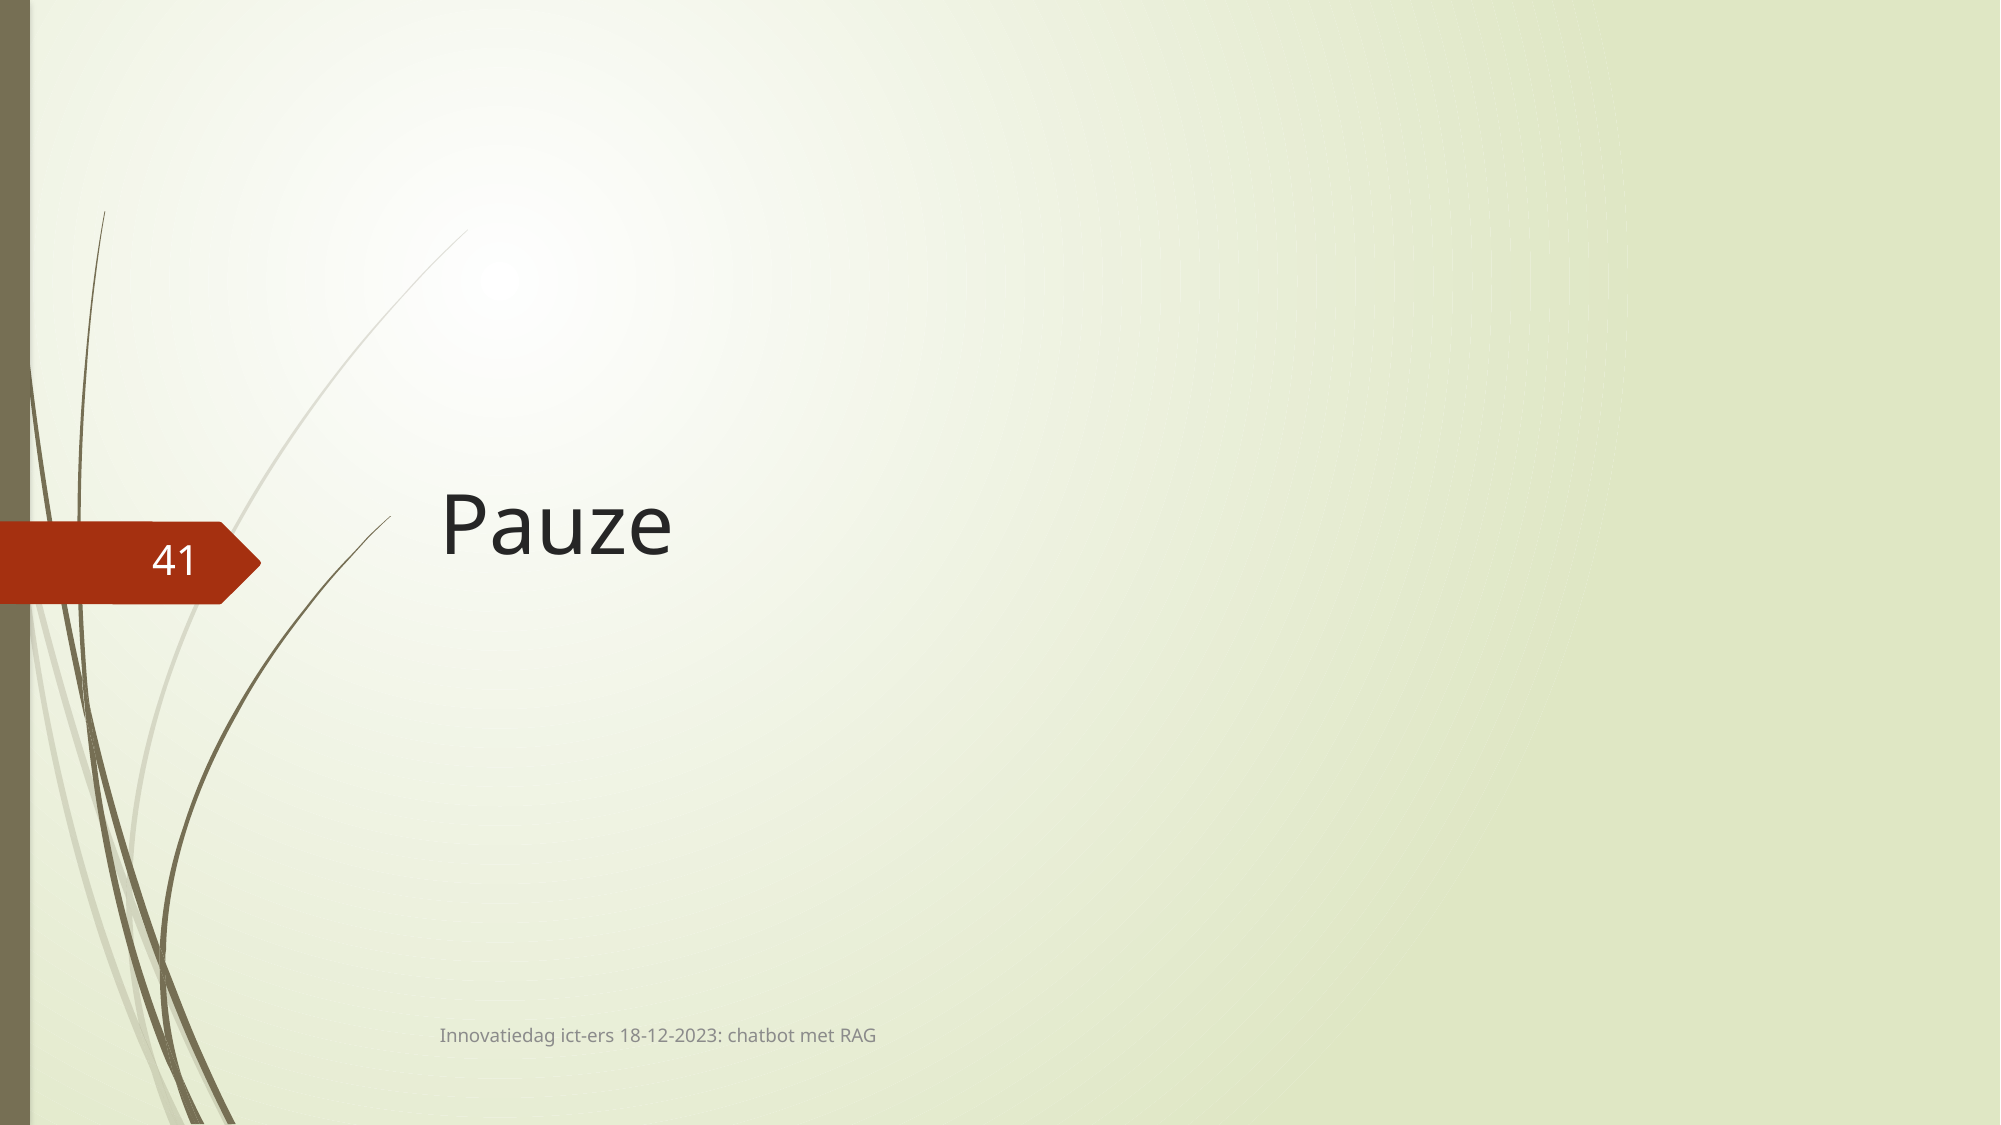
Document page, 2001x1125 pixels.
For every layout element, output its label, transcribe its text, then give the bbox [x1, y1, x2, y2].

footer Innovatiedag ict-ers 18-12-2023: chatbot met RAG [424, 1006, 1675, 1067]
title Pauze [424, 337, 1888, 579]
slide_number 41 [87, 532, 216, 592]
